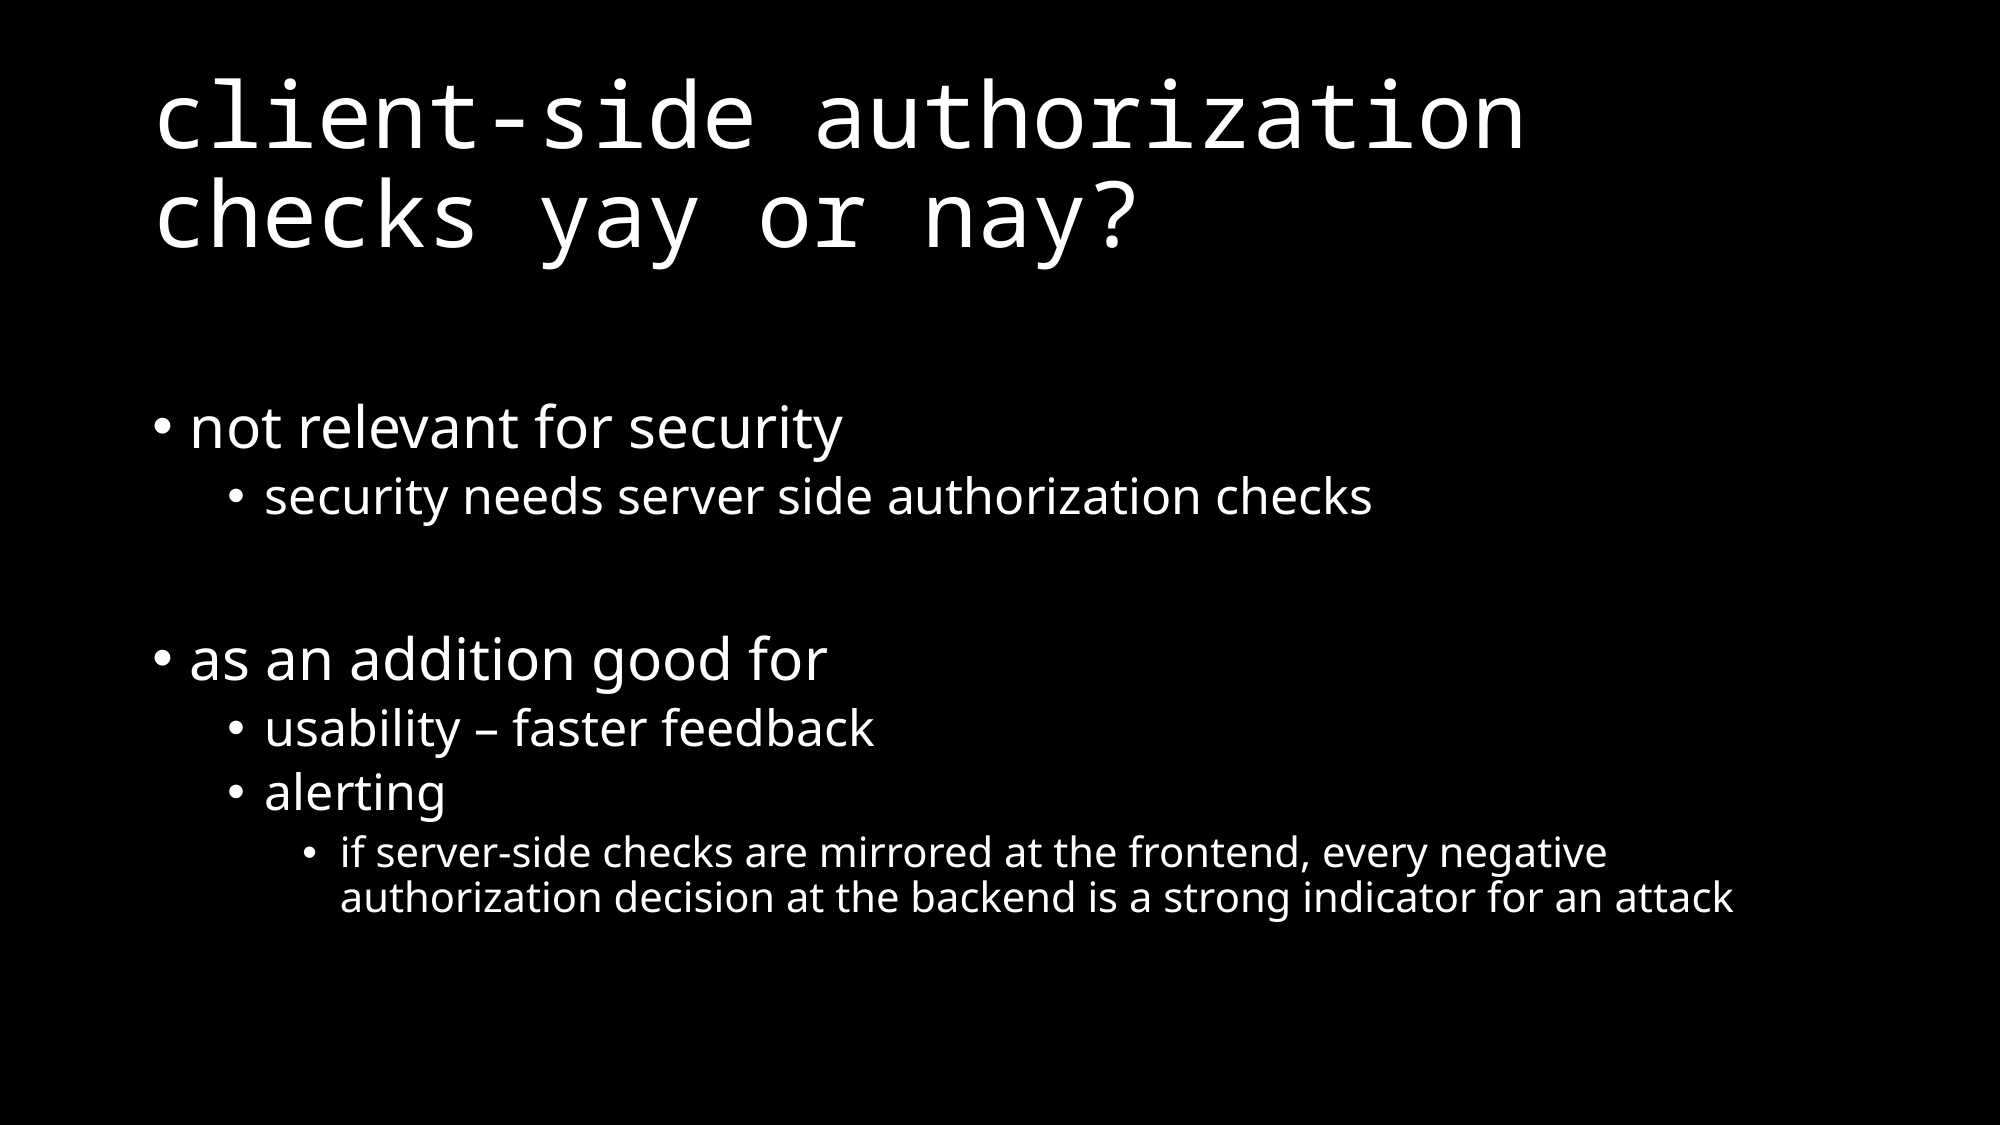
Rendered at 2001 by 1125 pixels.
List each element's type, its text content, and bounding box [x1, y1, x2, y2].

list not relevant for security security needs server side authorization checks as an addition good for usability – faster feedback alerting if server-side checks are mirrored at the frontend, every negative authorization decision at the backend is a strong indicator for an attack [137, 299, 1863, 1014]
title client-side authorization checks yay or nay? [137, 59, 1863, 278]
